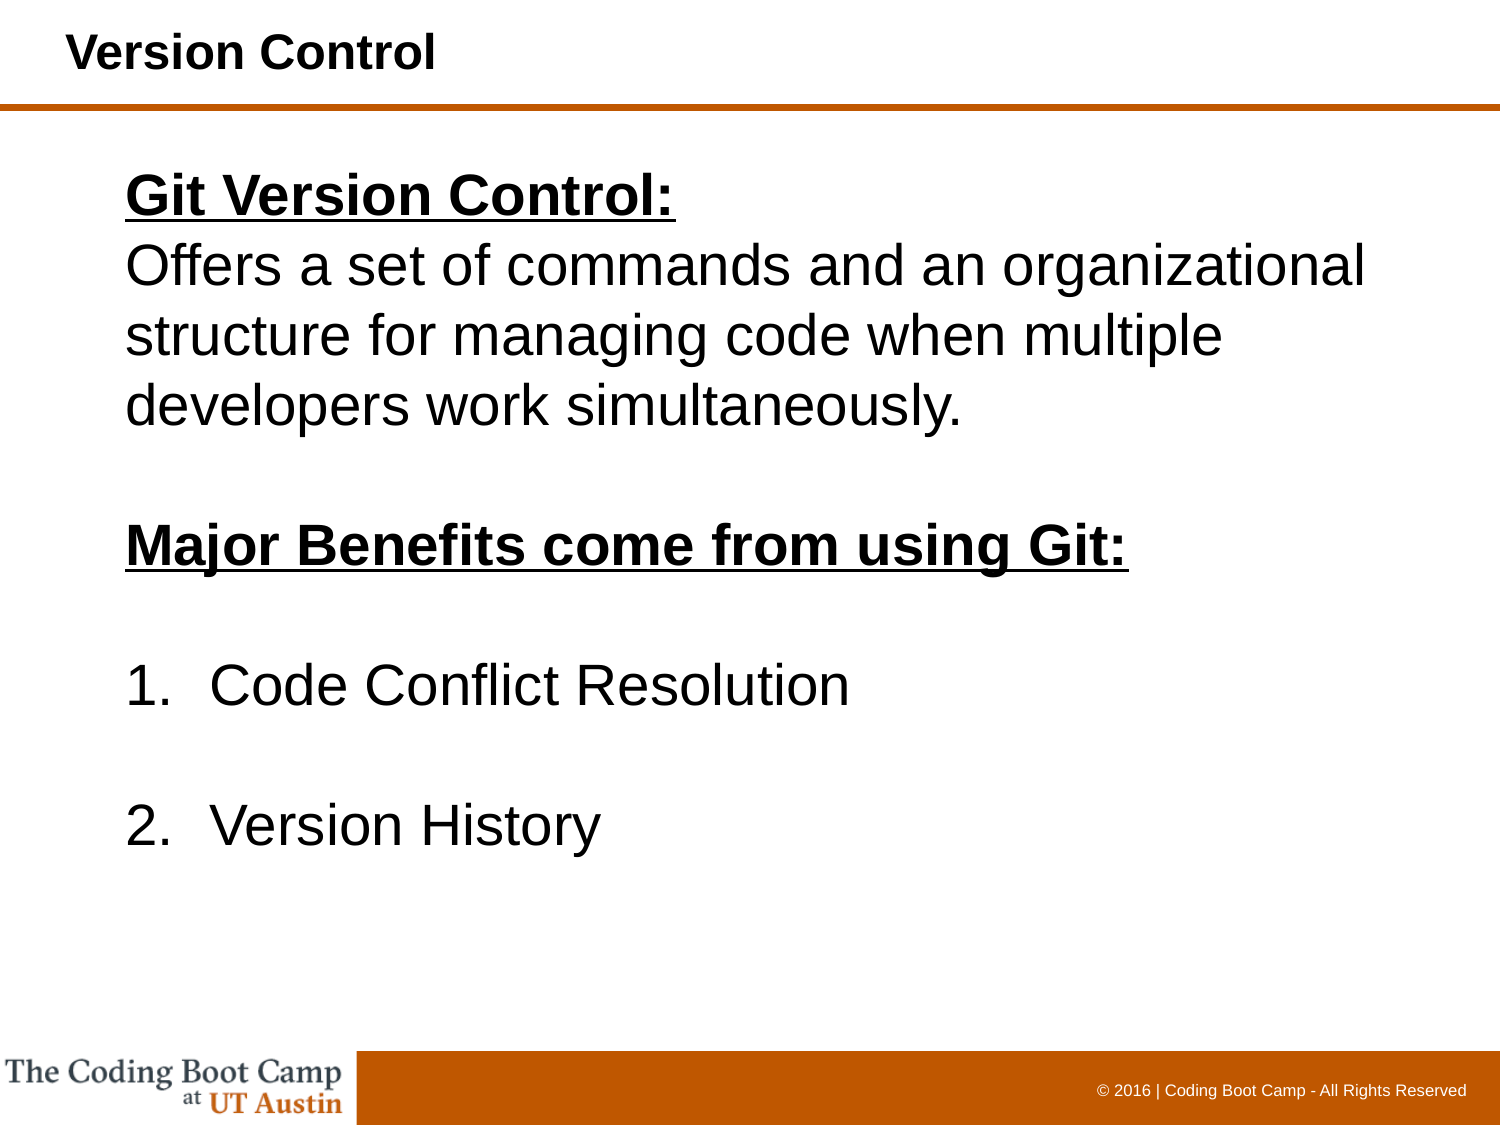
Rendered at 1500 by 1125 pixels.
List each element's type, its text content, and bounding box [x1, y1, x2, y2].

picture [0, 1050, 357, 1125]
text_box Git Version Control: Offers a set of commands and an organizational structure for managing code when multiple developers work simultaneously. Major Benefits come from using Git: Code Conflict Resolution Version History [72, 149, 1423, 893]
title Version Control [50, 0, 948, 108]
